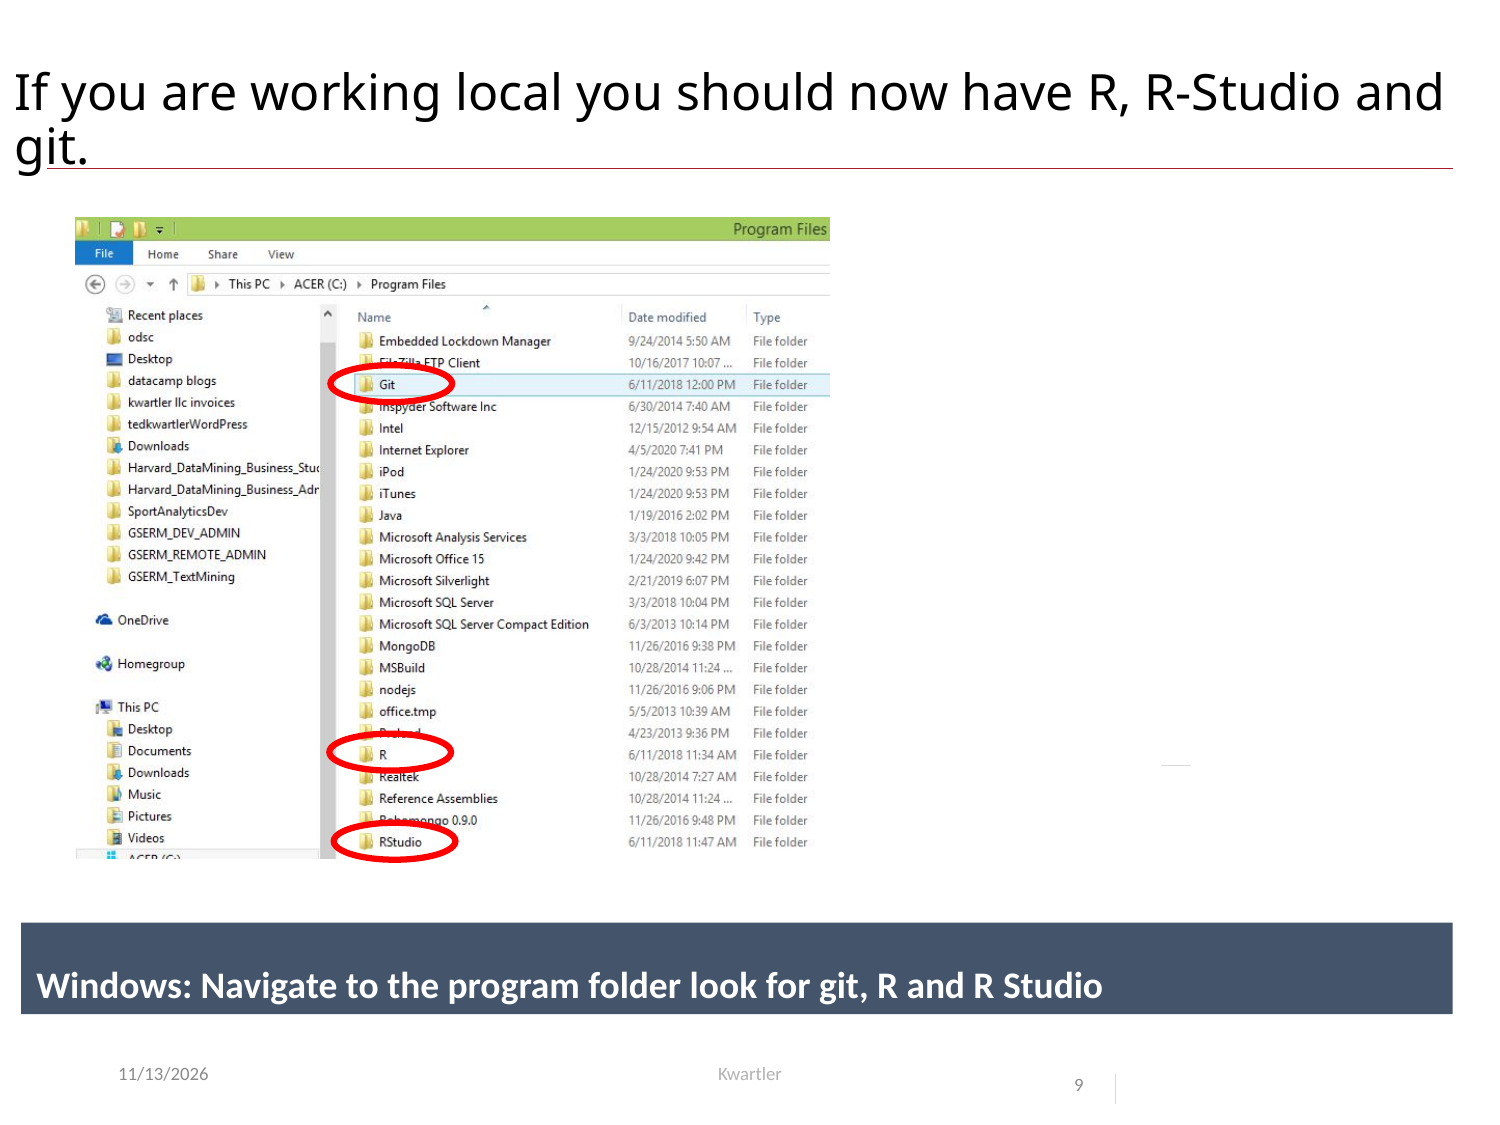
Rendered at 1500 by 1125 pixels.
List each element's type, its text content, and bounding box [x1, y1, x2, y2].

text_box Windows: Navigate to the program folder look for git, R and R Studio [21, 922, 1453, 1015]
slide_number 9 [1059, 1042, 1200, 1103]
picture [75, 217, 830, 859]
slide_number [103, 1042, 441, 1103]
title If you are working local you should now have R, R-Studio and git. [0, 59, 1500, 157]
footer Kwartler [496, 1042, 1004, 1103]
